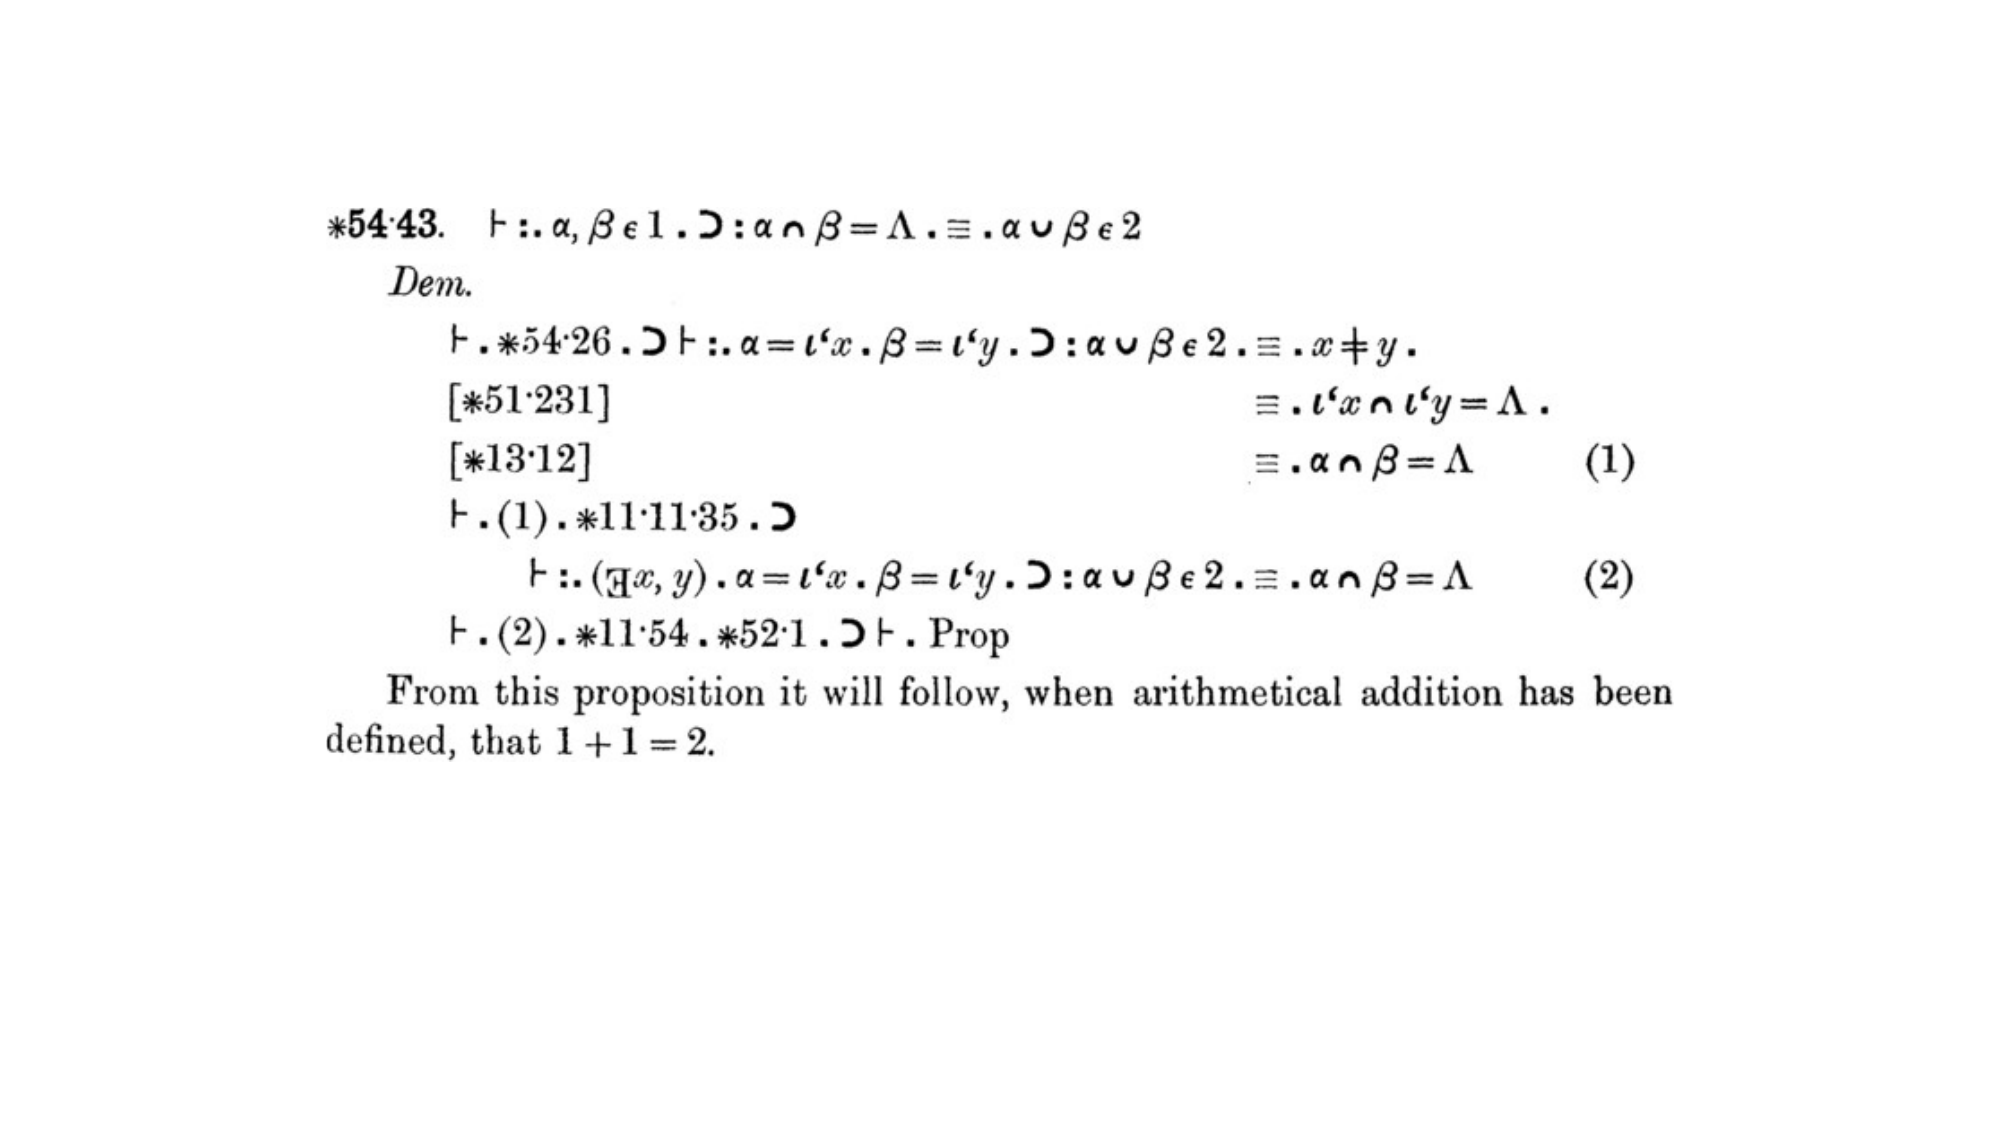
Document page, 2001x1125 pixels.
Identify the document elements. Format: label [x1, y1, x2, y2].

text_box [326, 207, 1674, 762]
